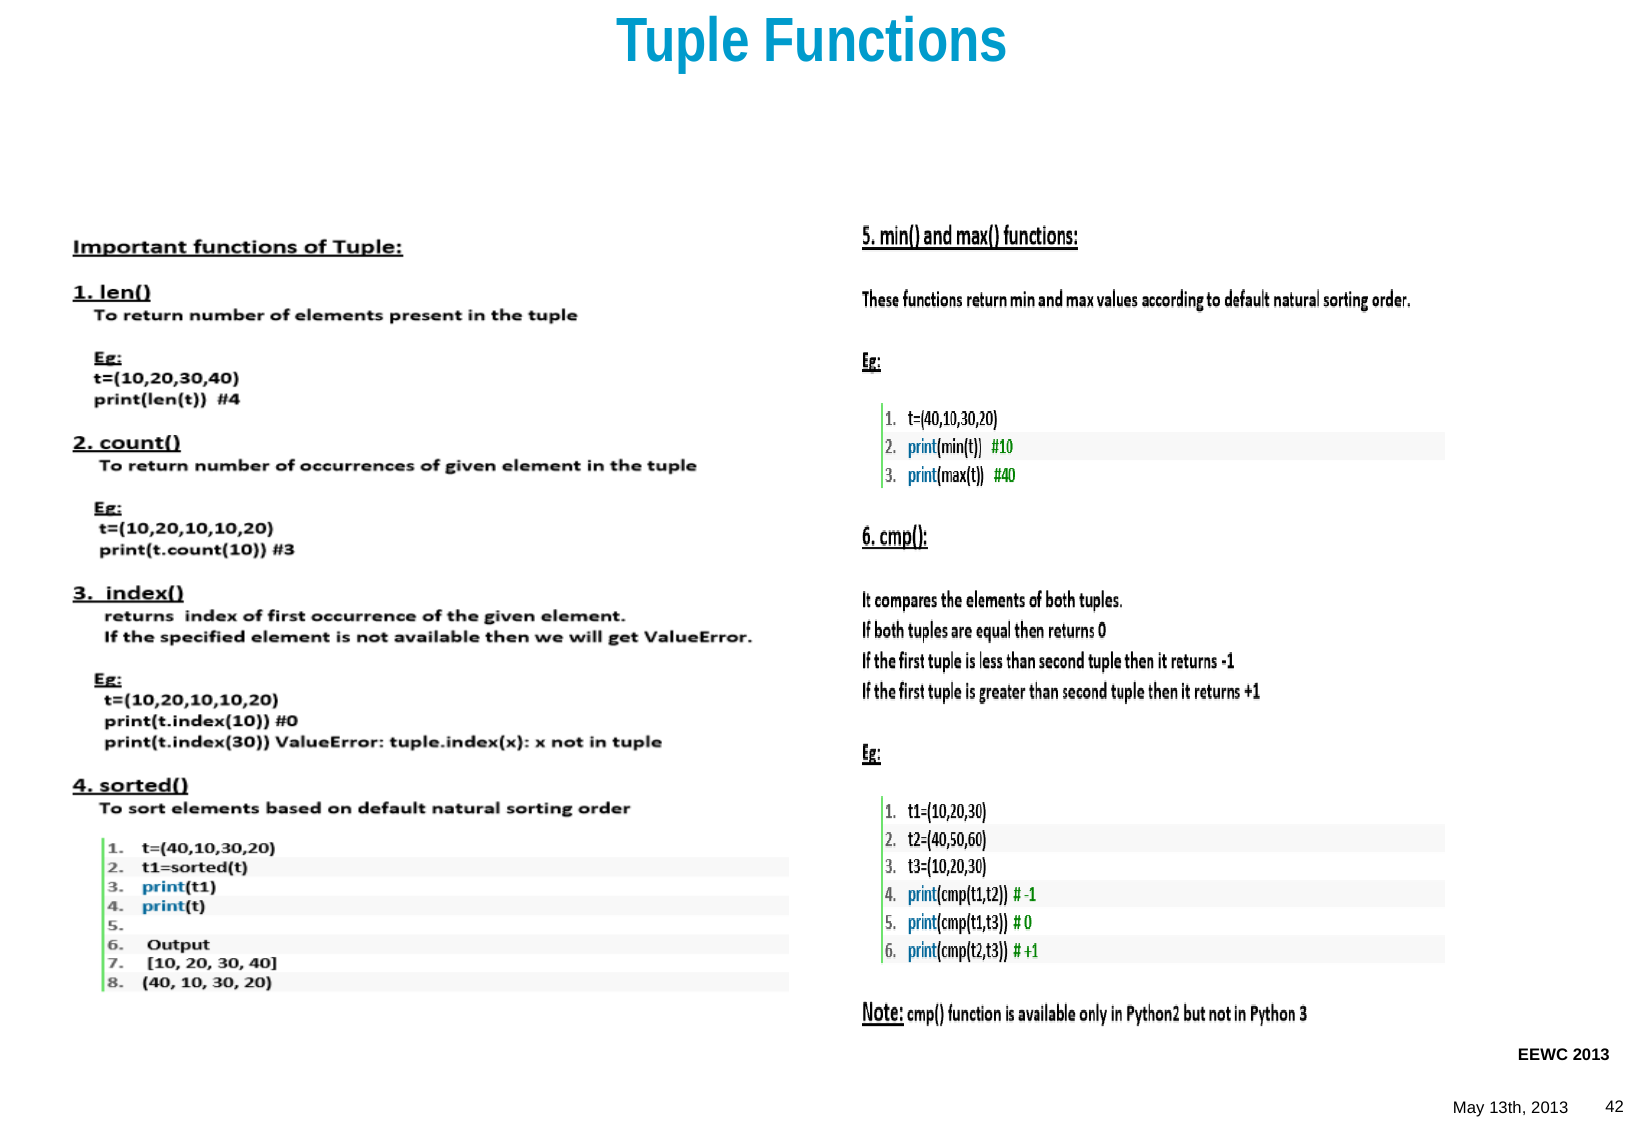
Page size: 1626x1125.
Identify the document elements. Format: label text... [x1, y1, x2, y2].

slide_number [1373, 1094, 1569, 1122]
footer EEWC 2013 [1062, 1046, 1616, 1065]
picture [839, 210, 1461, 1054]
slide_number 42 [1580, 1098, 1625, 1117]
title Tuple Functions [0, 0, 1625, 195]
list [44, 231, 790, 1000]
